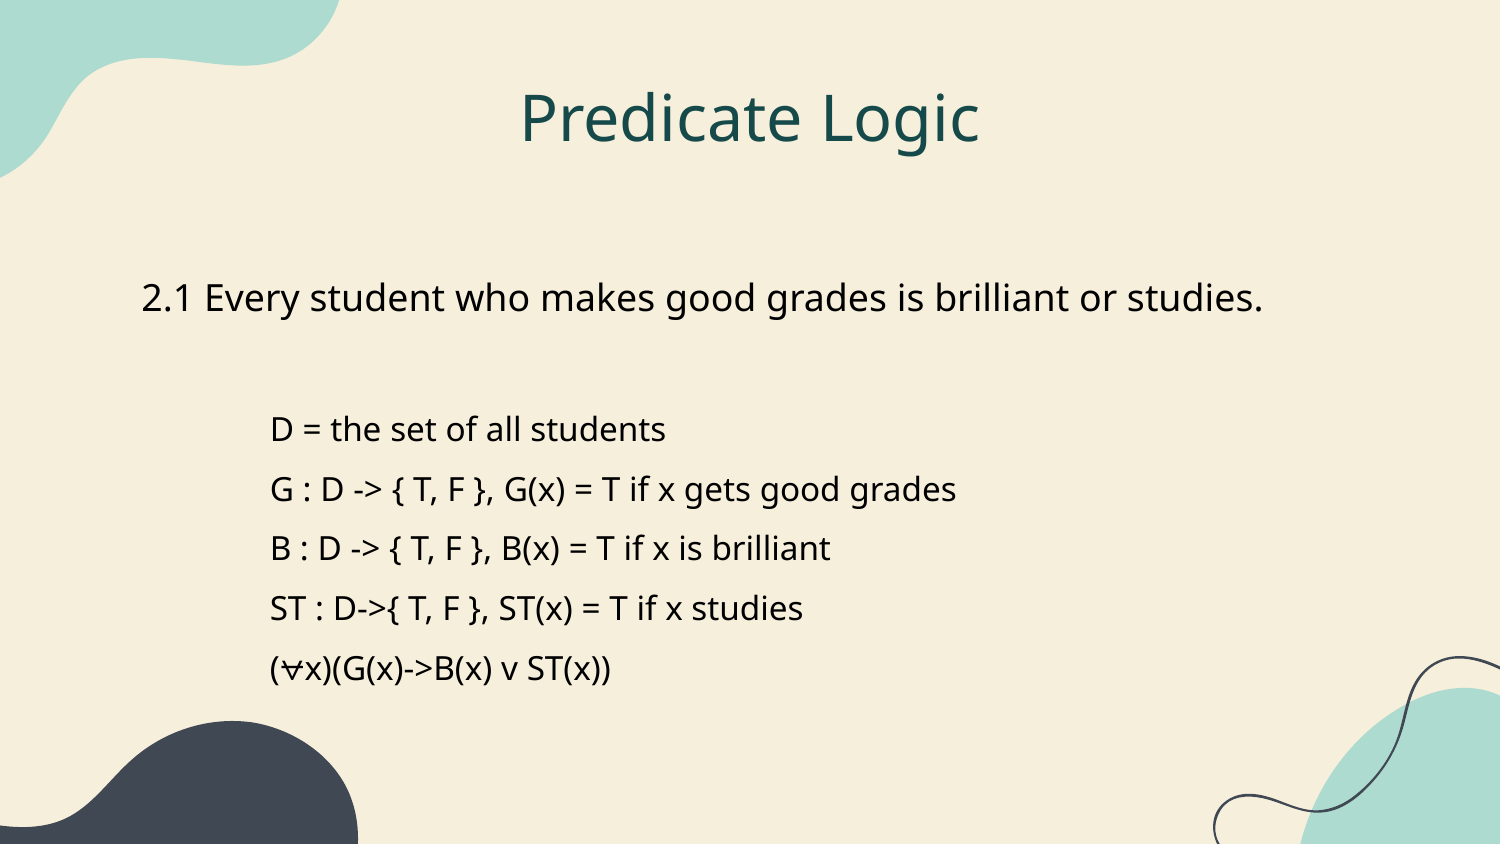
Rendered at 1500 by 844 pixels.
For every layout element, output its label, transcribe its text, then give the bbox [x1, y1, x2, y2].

title Predicate Logic [116, 77, 1383, 152]
text_box D = the set of all students G : D -> { T, F }, G(x) = T if x gets good grades B : D -> { T, F }, B(x) = T if x is brilliant ST : D->{ T, F }, ST(x) = T if x studies (⩝x)(G(x)->B(x) v ST(x)) [255, 372, 973, 695]
text_box 2.1 Every student who makes good grades is brilliant or studies. [116, 266, 1450, 372]
